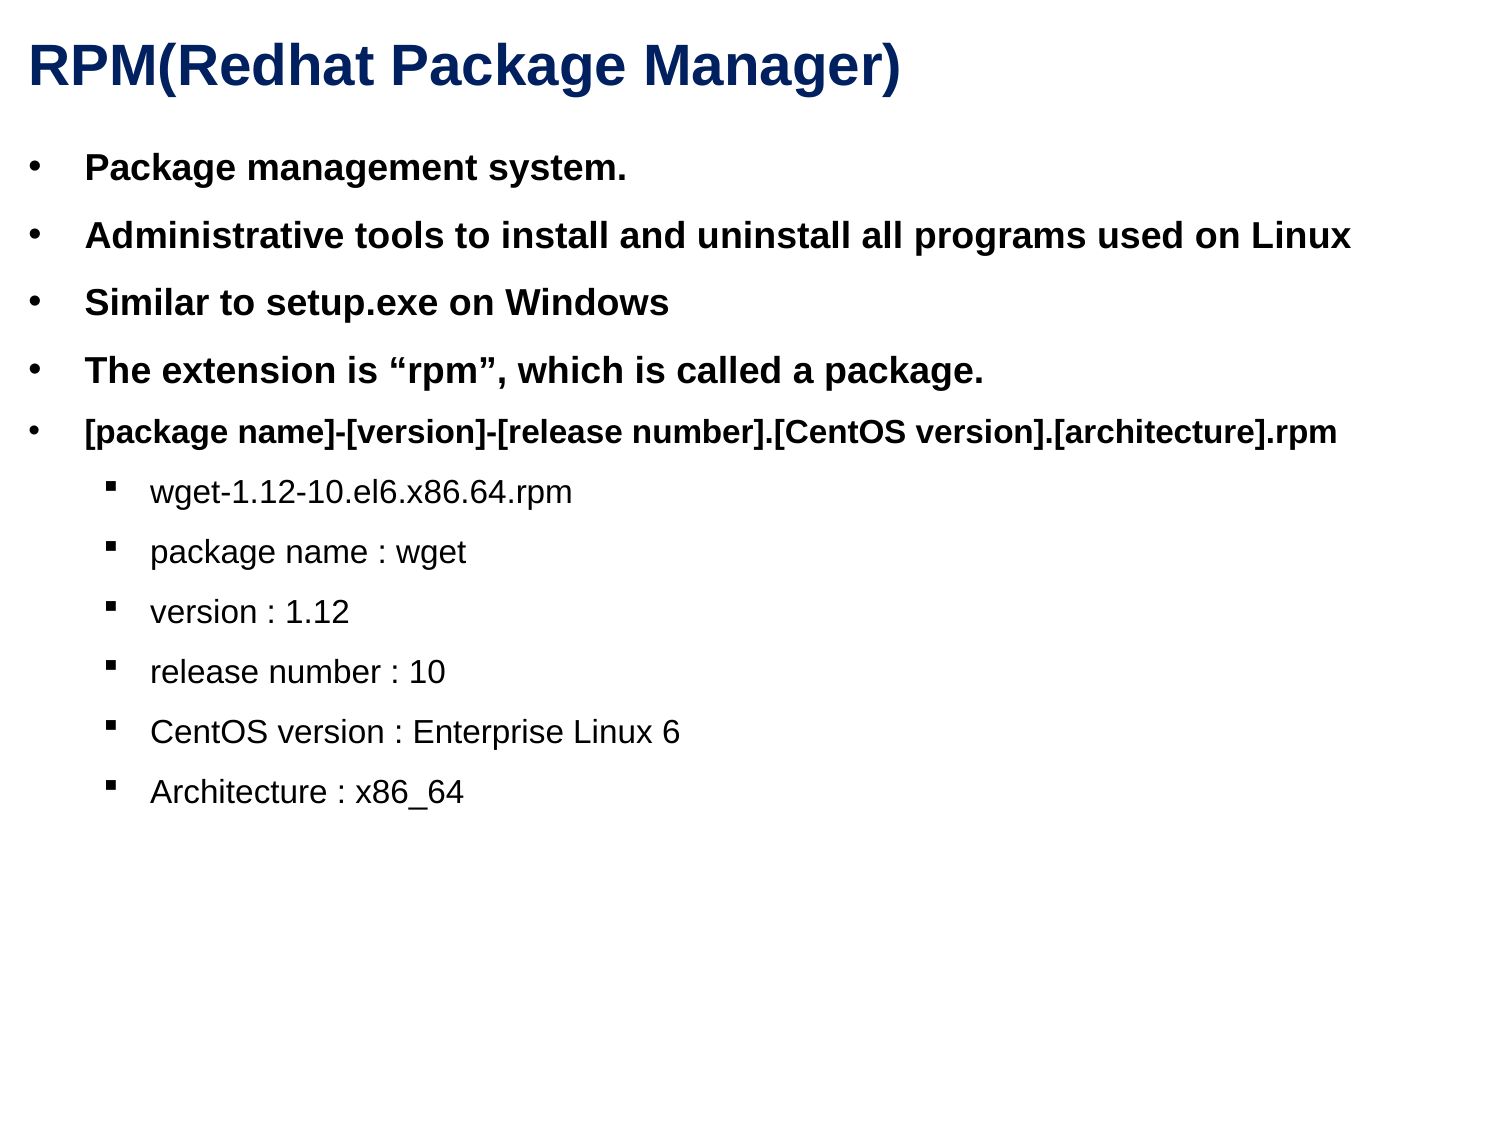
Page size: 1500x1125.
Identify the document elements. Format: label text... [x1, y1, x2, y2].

text_box RPM(Redhat Package Manager) [13, 20, 1203, 105]
text_box Package management system. Administrative tools to install and uninstall all programs used on Linux Similar to setup.exe on Windows The extension is “rpm”, which is called a package. [package name]-[version]-[release number].[CentOS version].[architecture].rpm wget-1.12-10.el6.x86.64.rpm package name : wget version : 1.12 release number : 10 CentOS version : Enterprise Linux 6 Architecture : x86_64 [13, 113, 1477, 818]
